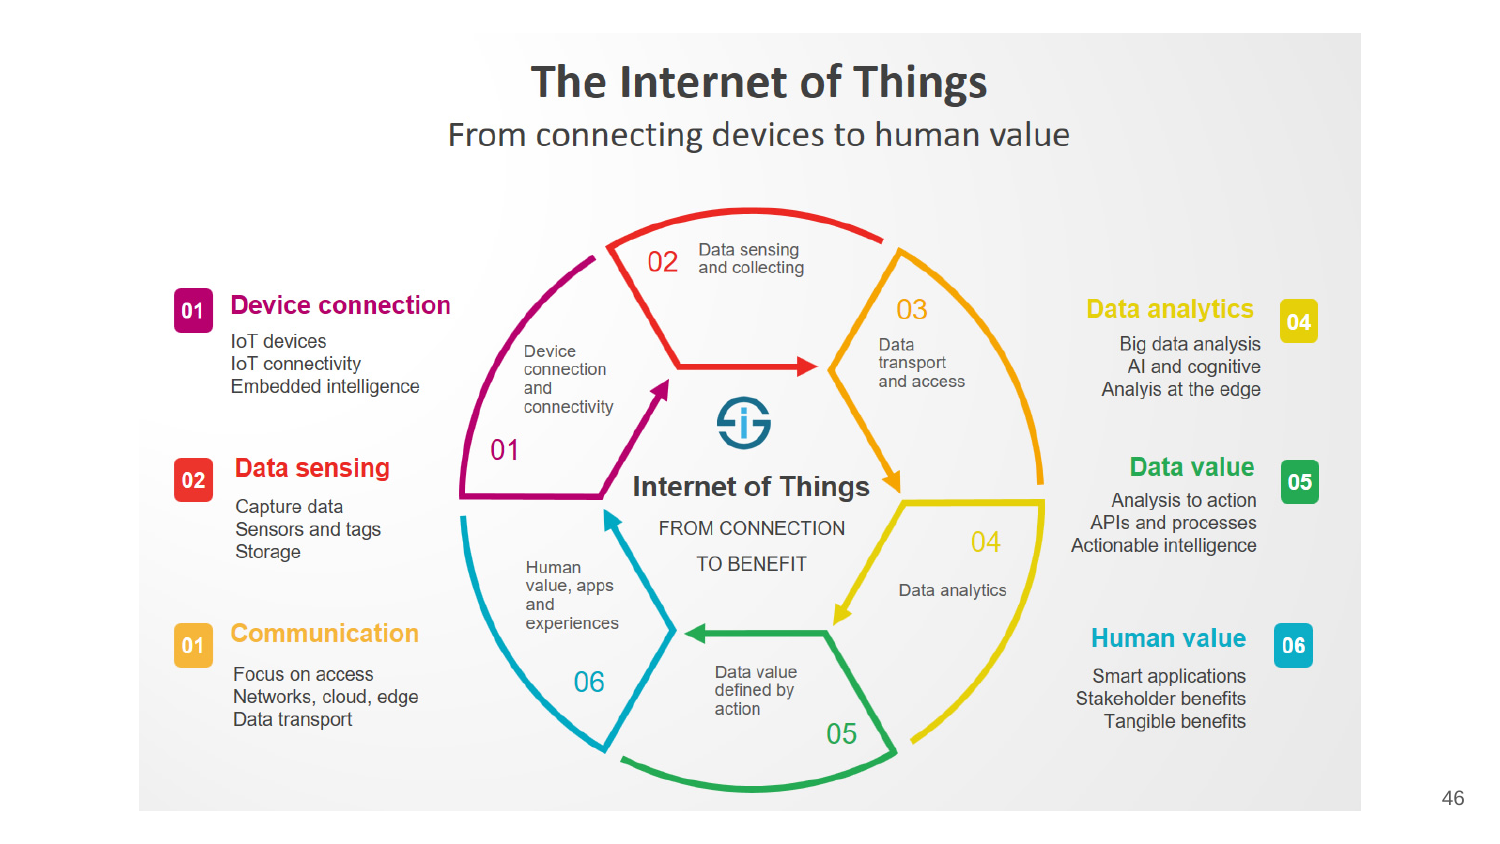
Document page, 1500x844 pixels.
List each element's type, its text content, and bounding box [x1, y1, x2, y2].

picture [138, 33, 1362, 811]
slide_number ‹#› [1389, 764, 1480, 830]
